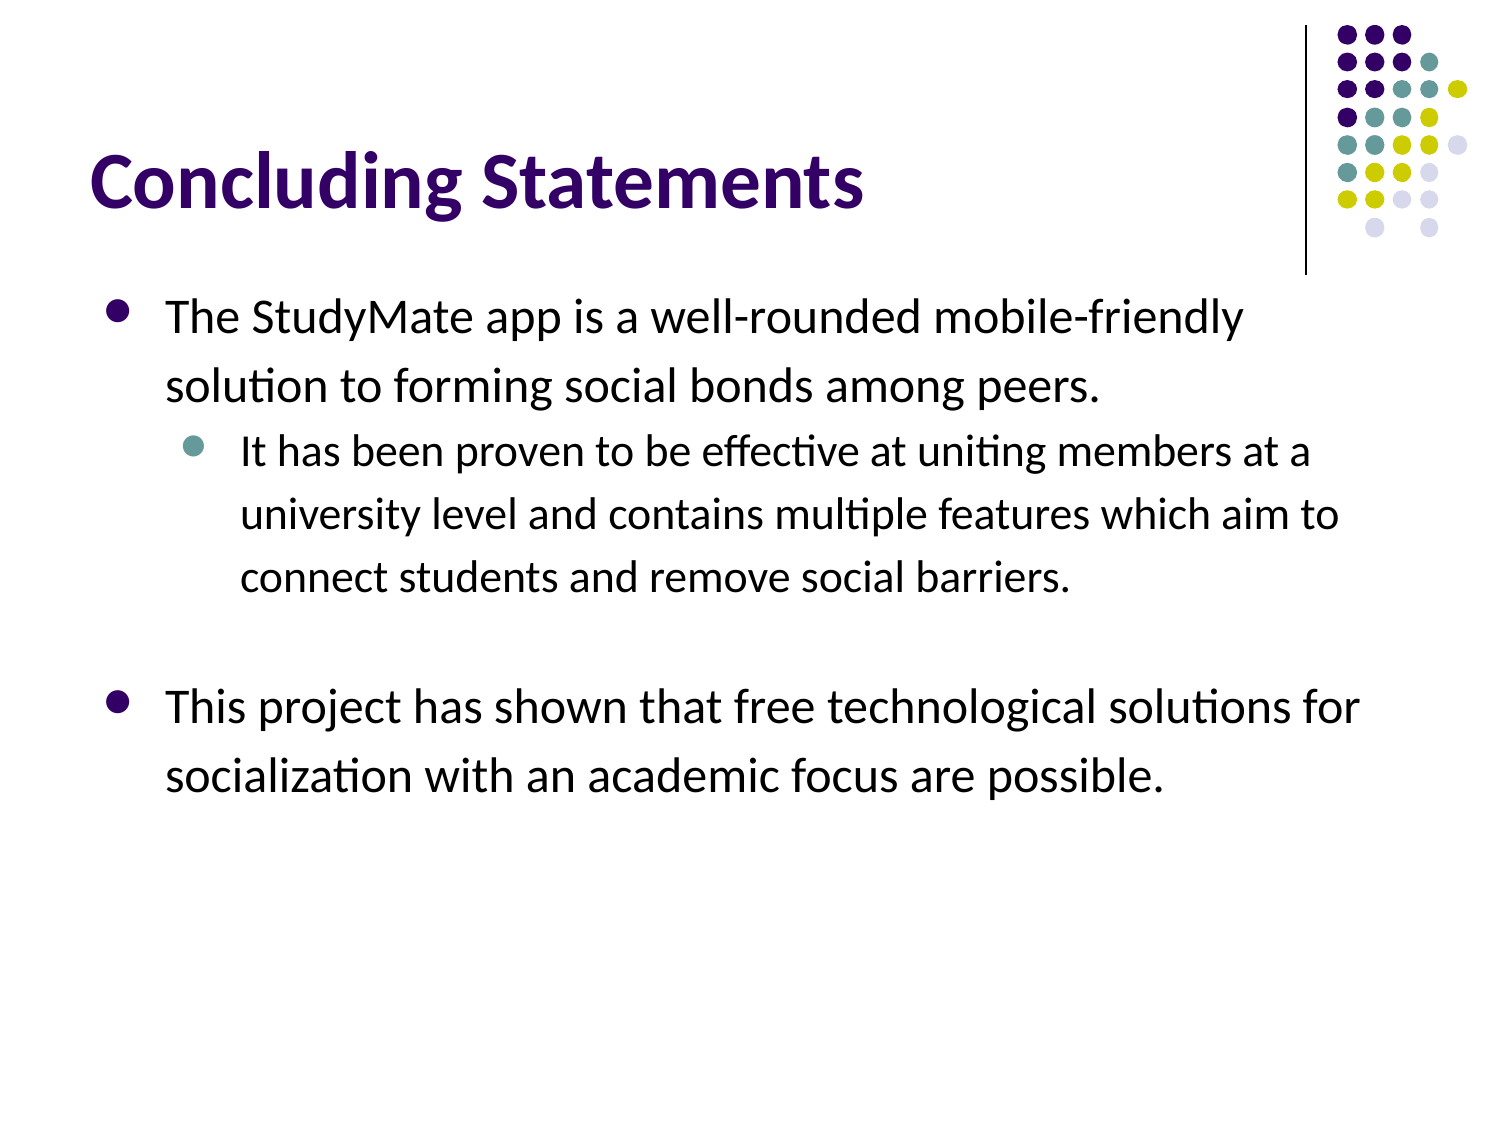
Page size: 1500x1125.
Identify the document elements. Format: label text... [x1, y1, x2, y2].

list The StudyMate app is a well-rounded mobile-friendly solution to forming social bonds among peers. It has been proven to be effective at uniting members at a university level and contains multiple features which aim to connect students and remove social barriers. This project has shown that free technological solutions for socialization with an academic focus are possible. [75, 266, 1425, 1073]
title Concluding Statements [75, 20, 1313, 233]
